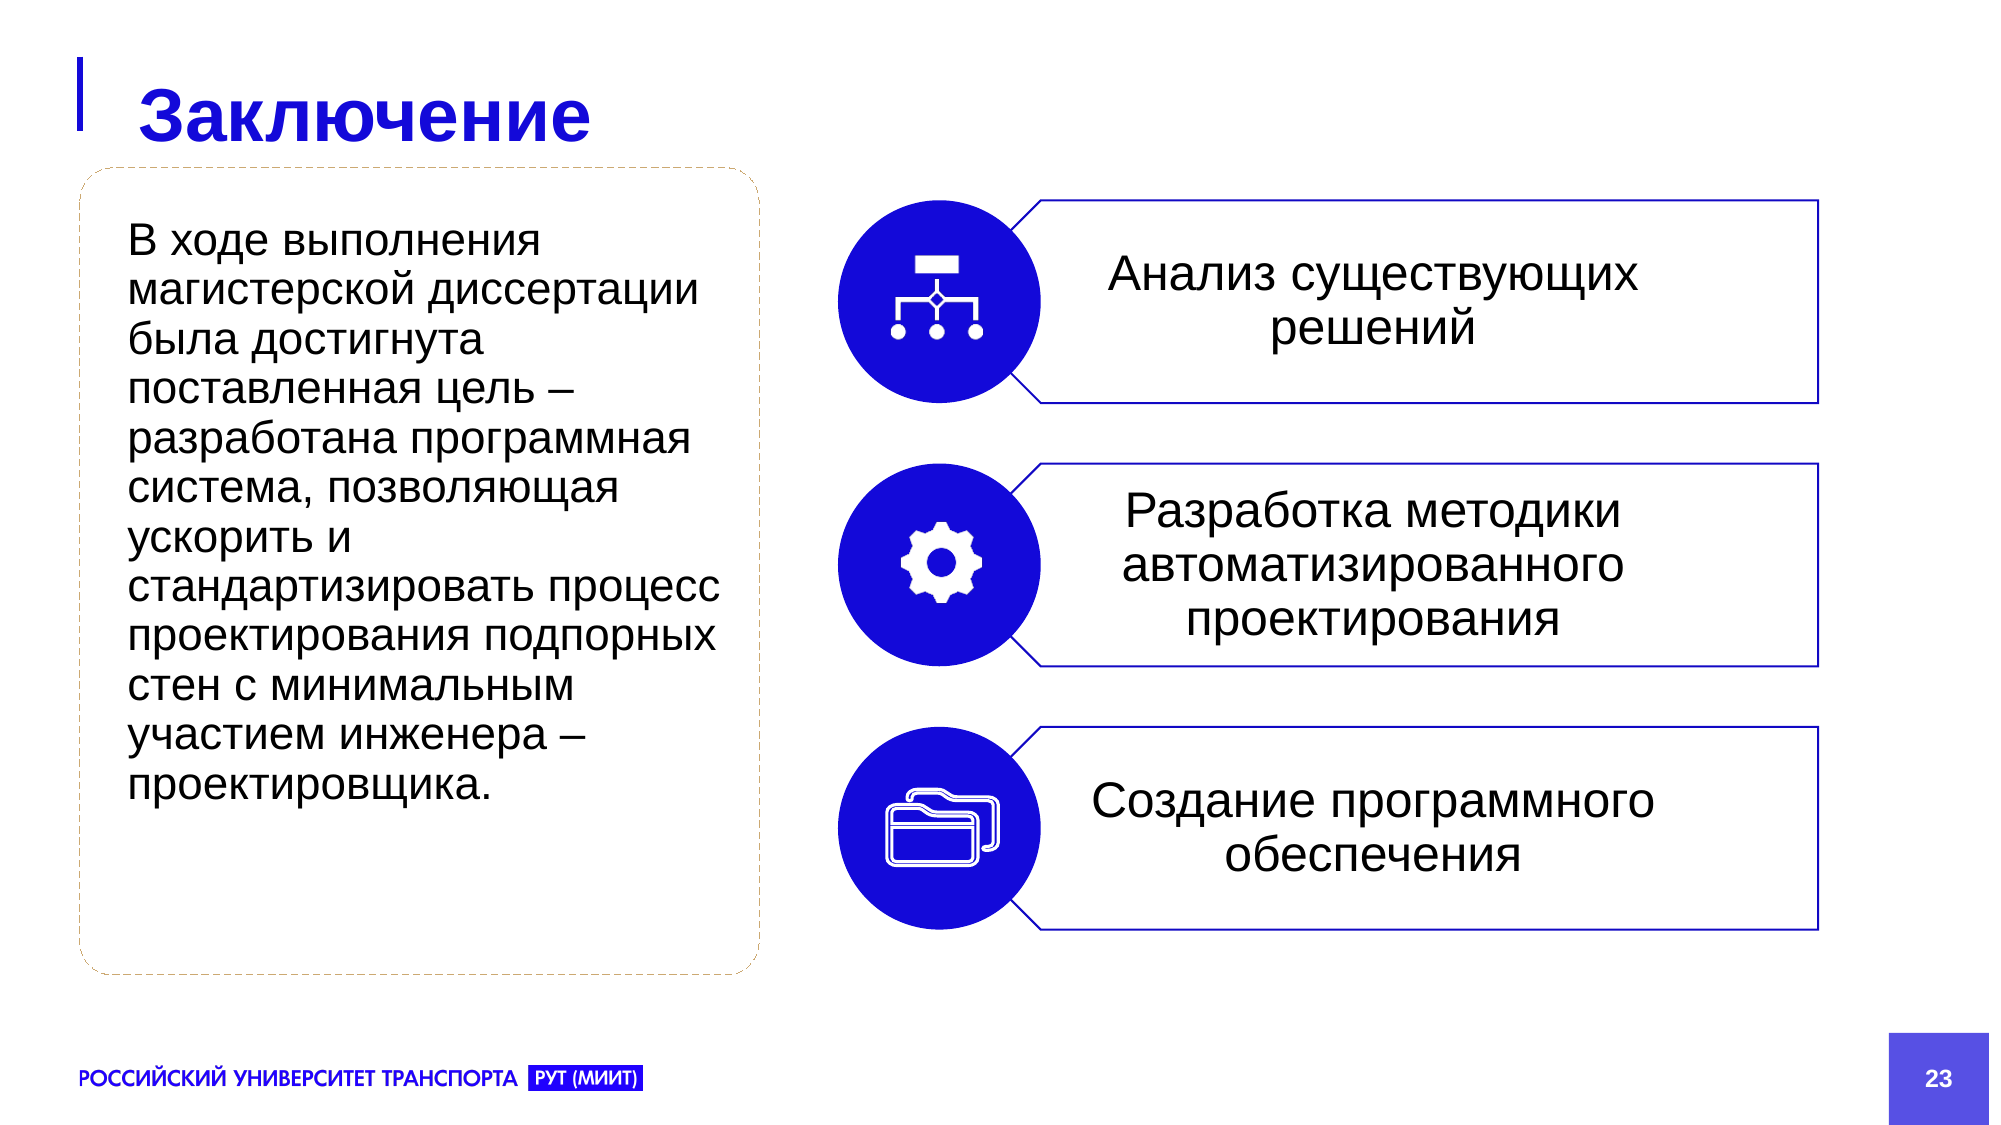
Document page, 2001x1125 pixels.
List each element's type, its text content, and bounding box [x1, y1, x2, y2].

slide_number 23 [1888, 1047, 1989, 1108]
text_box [667, 199, 1989, 930]
picture [875, 235, 999, 359]
picture [884, 505, 999, 620]
title Заключение [123, 76, 1794, 160]
text_box [79, 167, 760, 975]
